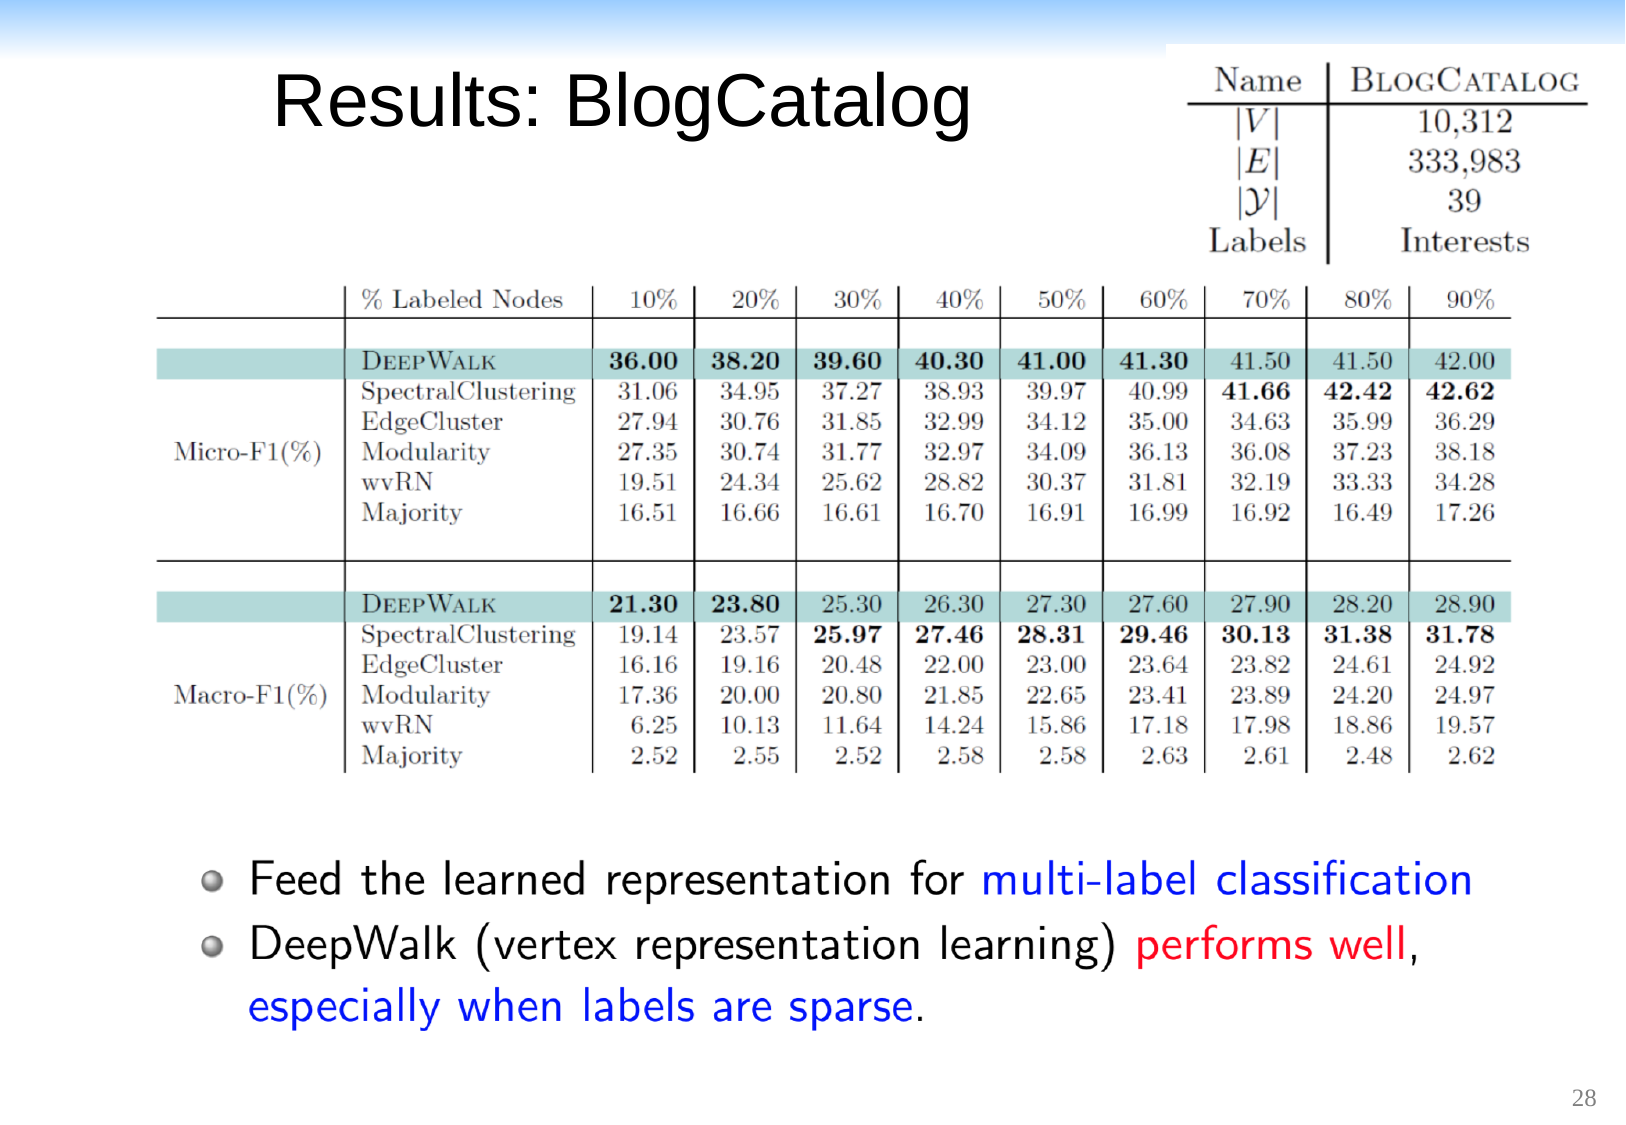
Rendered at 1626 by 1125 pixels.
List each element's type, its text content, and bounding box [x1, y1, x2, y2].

title Results: BlogCatalog [44, 31, 1203, 161]
picture [127, 44, 1625, 1041]
